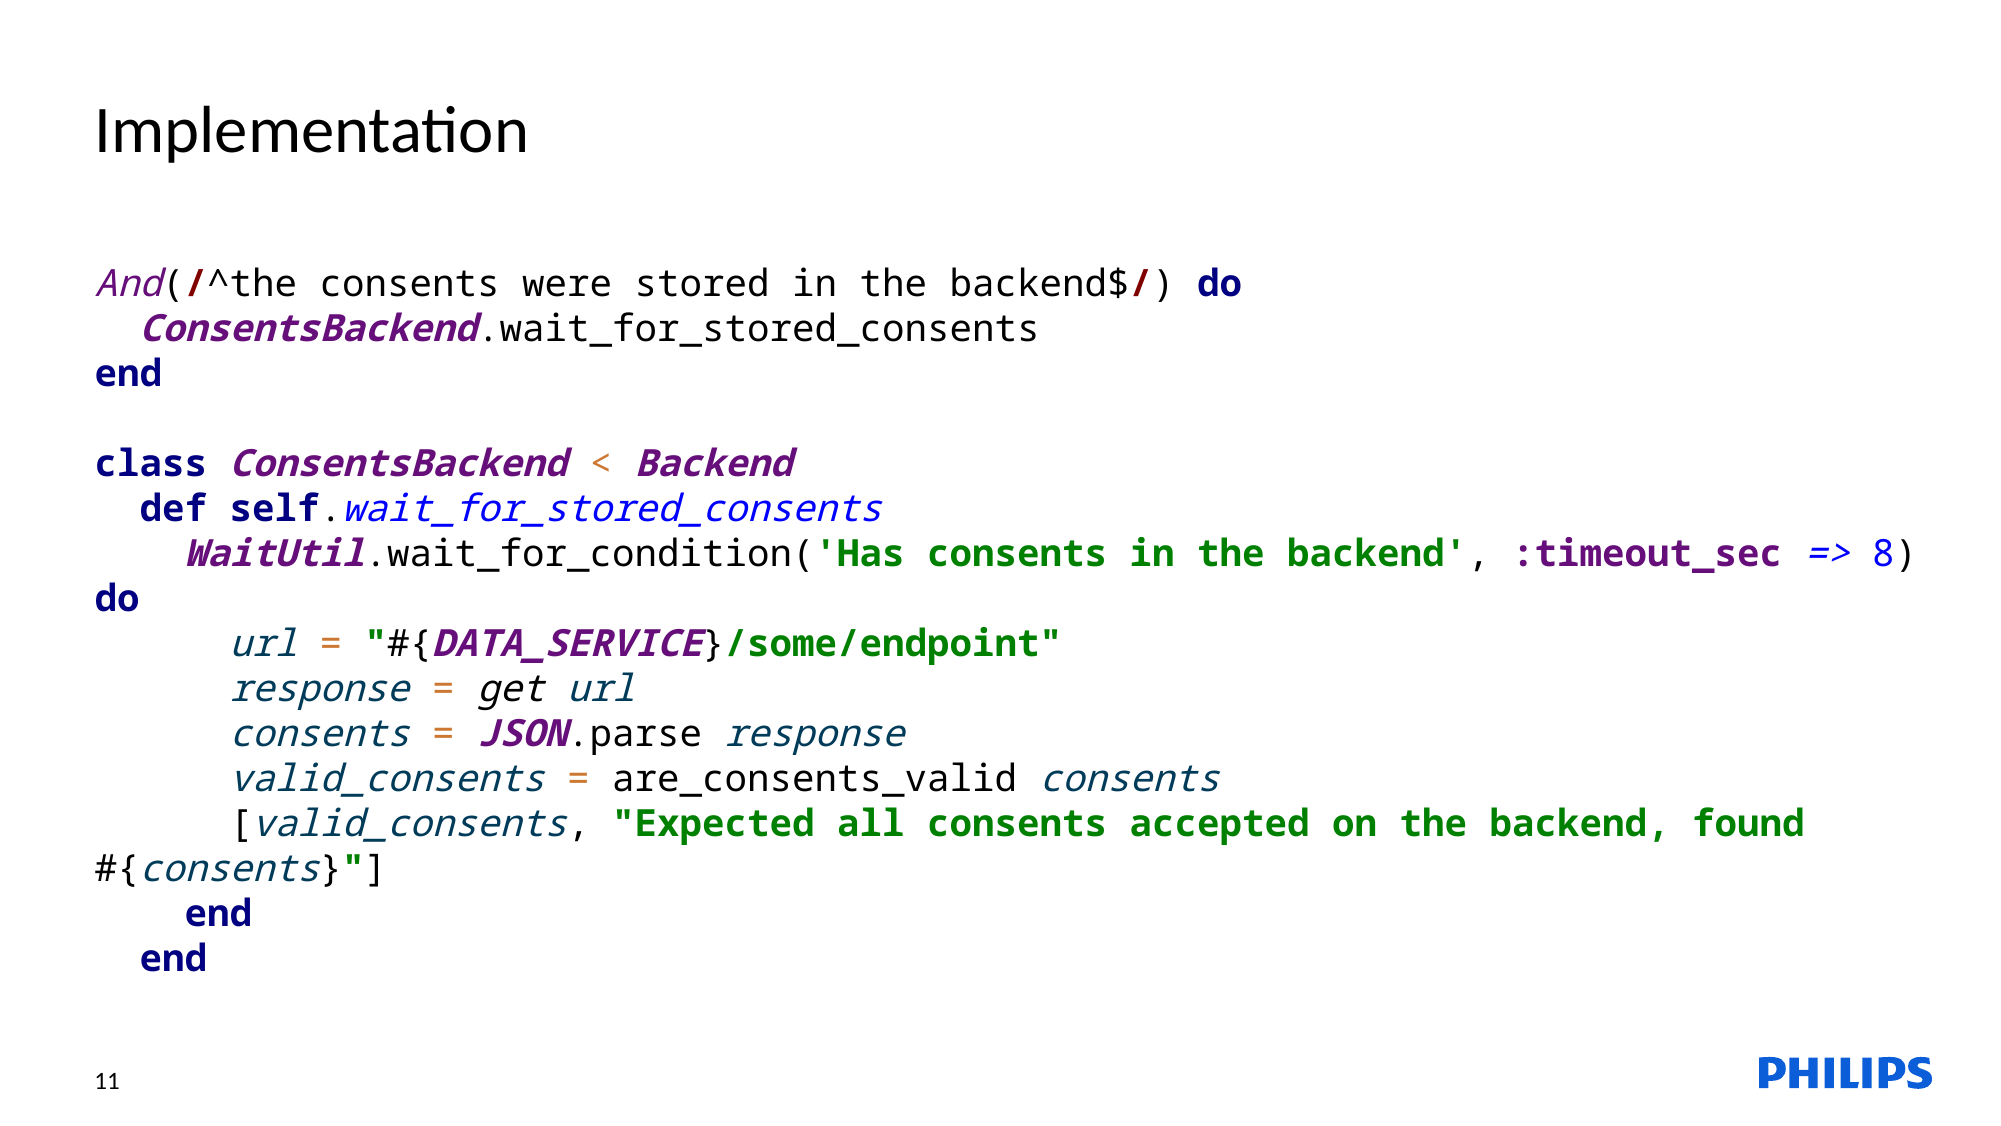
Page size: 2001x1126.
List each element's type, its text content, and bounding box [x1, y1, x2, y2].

list And(/^the consents were stored in the backend$/) do ConsentsBackend.wait_for_stored_consents end class ConsentsBackend < Backend def self.wait_for_stored_consents WaitUtil.wait_for_condition('Has consents in the backend', :timeout_sec => 8) do url = "#{DATA_SERVICE}/some/endpoint" response = get url consents = JSON.parse response valid_consents = are_consents_valid consents [valid_consents, "Expected all consents accepted on the backend, found #{consents}"] end end [94, 258, 1970, 1022]
list Implementation [94, 85, 1896, 247]
